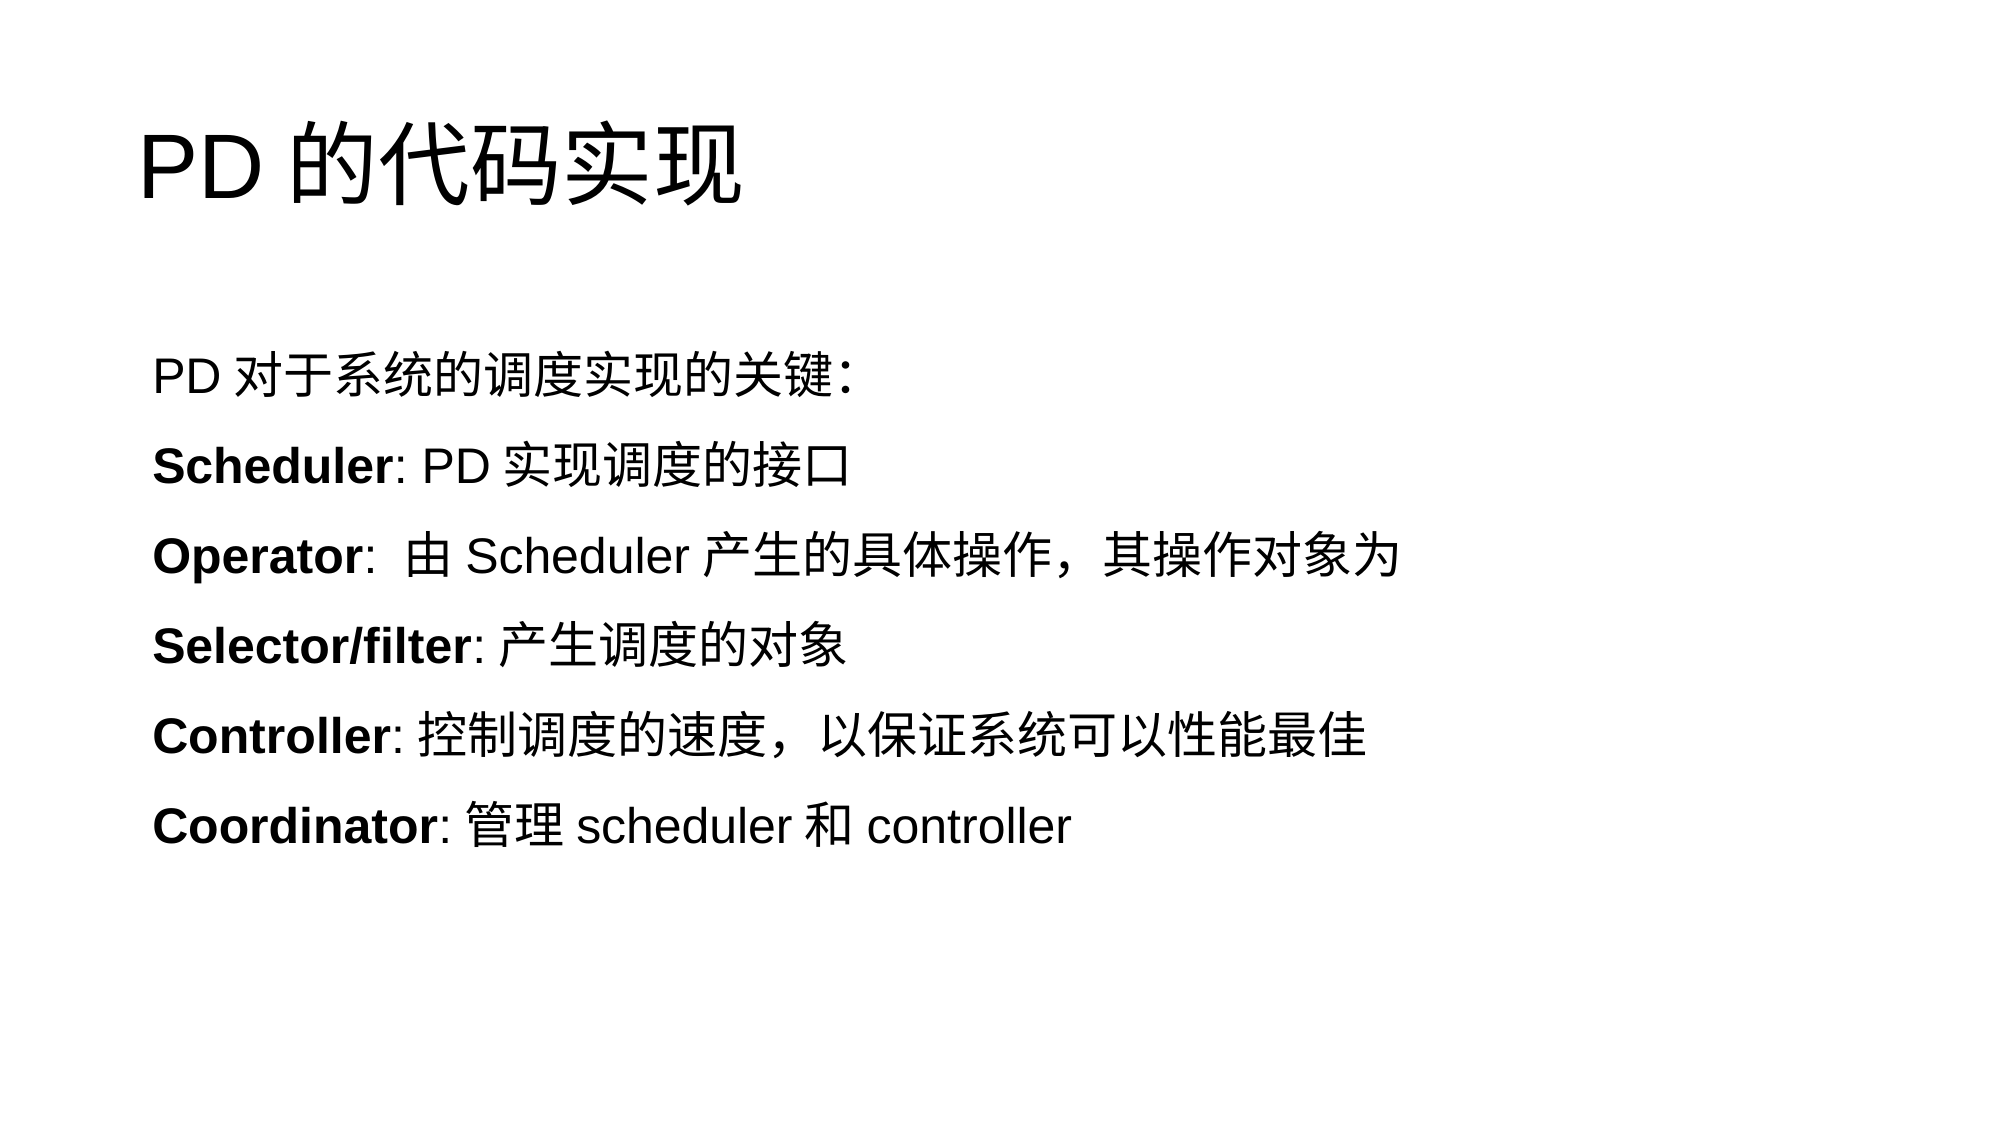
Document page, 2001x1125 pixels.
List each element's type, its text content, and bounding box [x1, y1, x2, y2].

title PD的代码实现 [137, 59, 1863, 278]
text_box PD对于系统的调度实现的关键： Scheduler: PD实现调度的接口 Operator: 由Scheduler产生的具体操作，其操作对象为 Selector/filter:产生调度的对象 Controller:控制调度的速度，以保证系统可以性能最佳 Coordinator:管理scheduler和controller [137, 306, 1419, 862]
